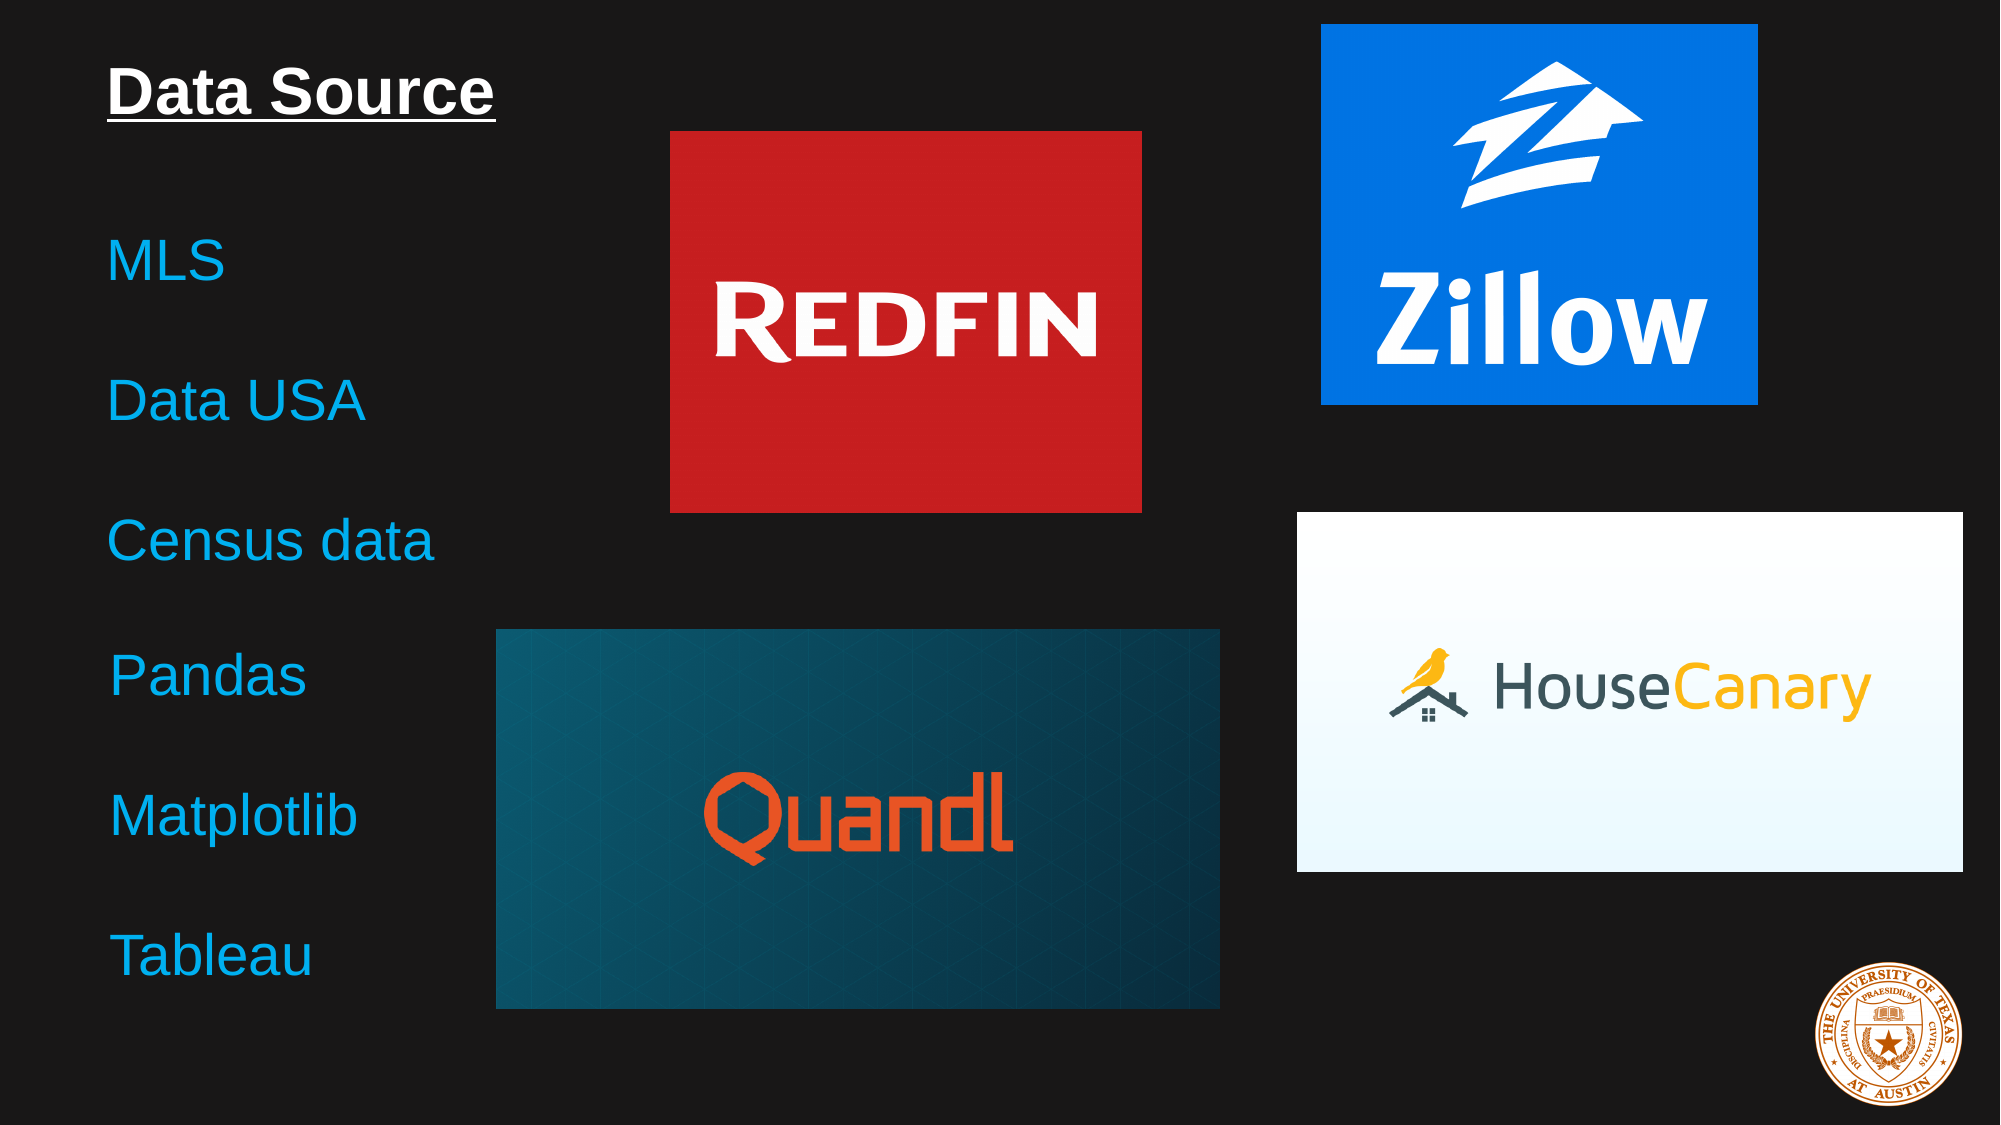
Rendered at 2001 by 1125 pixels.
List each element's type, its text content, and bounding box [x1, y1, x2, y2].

picture [670, 131, 1142, 513]
picture [1297, 512, 1963, 872]
picture [1321, 24, 1758, 405]
text_box Data Source [92, 40, 697, 136]
text_box MLS Data USA Census data [92, 214, 463, 640]
text_box Pandas Matplotlib Tableau [94, 629, 419, 995]
picture [1814, 961, 1963, 1107]
picture [496, 629, 1220, 1009]
